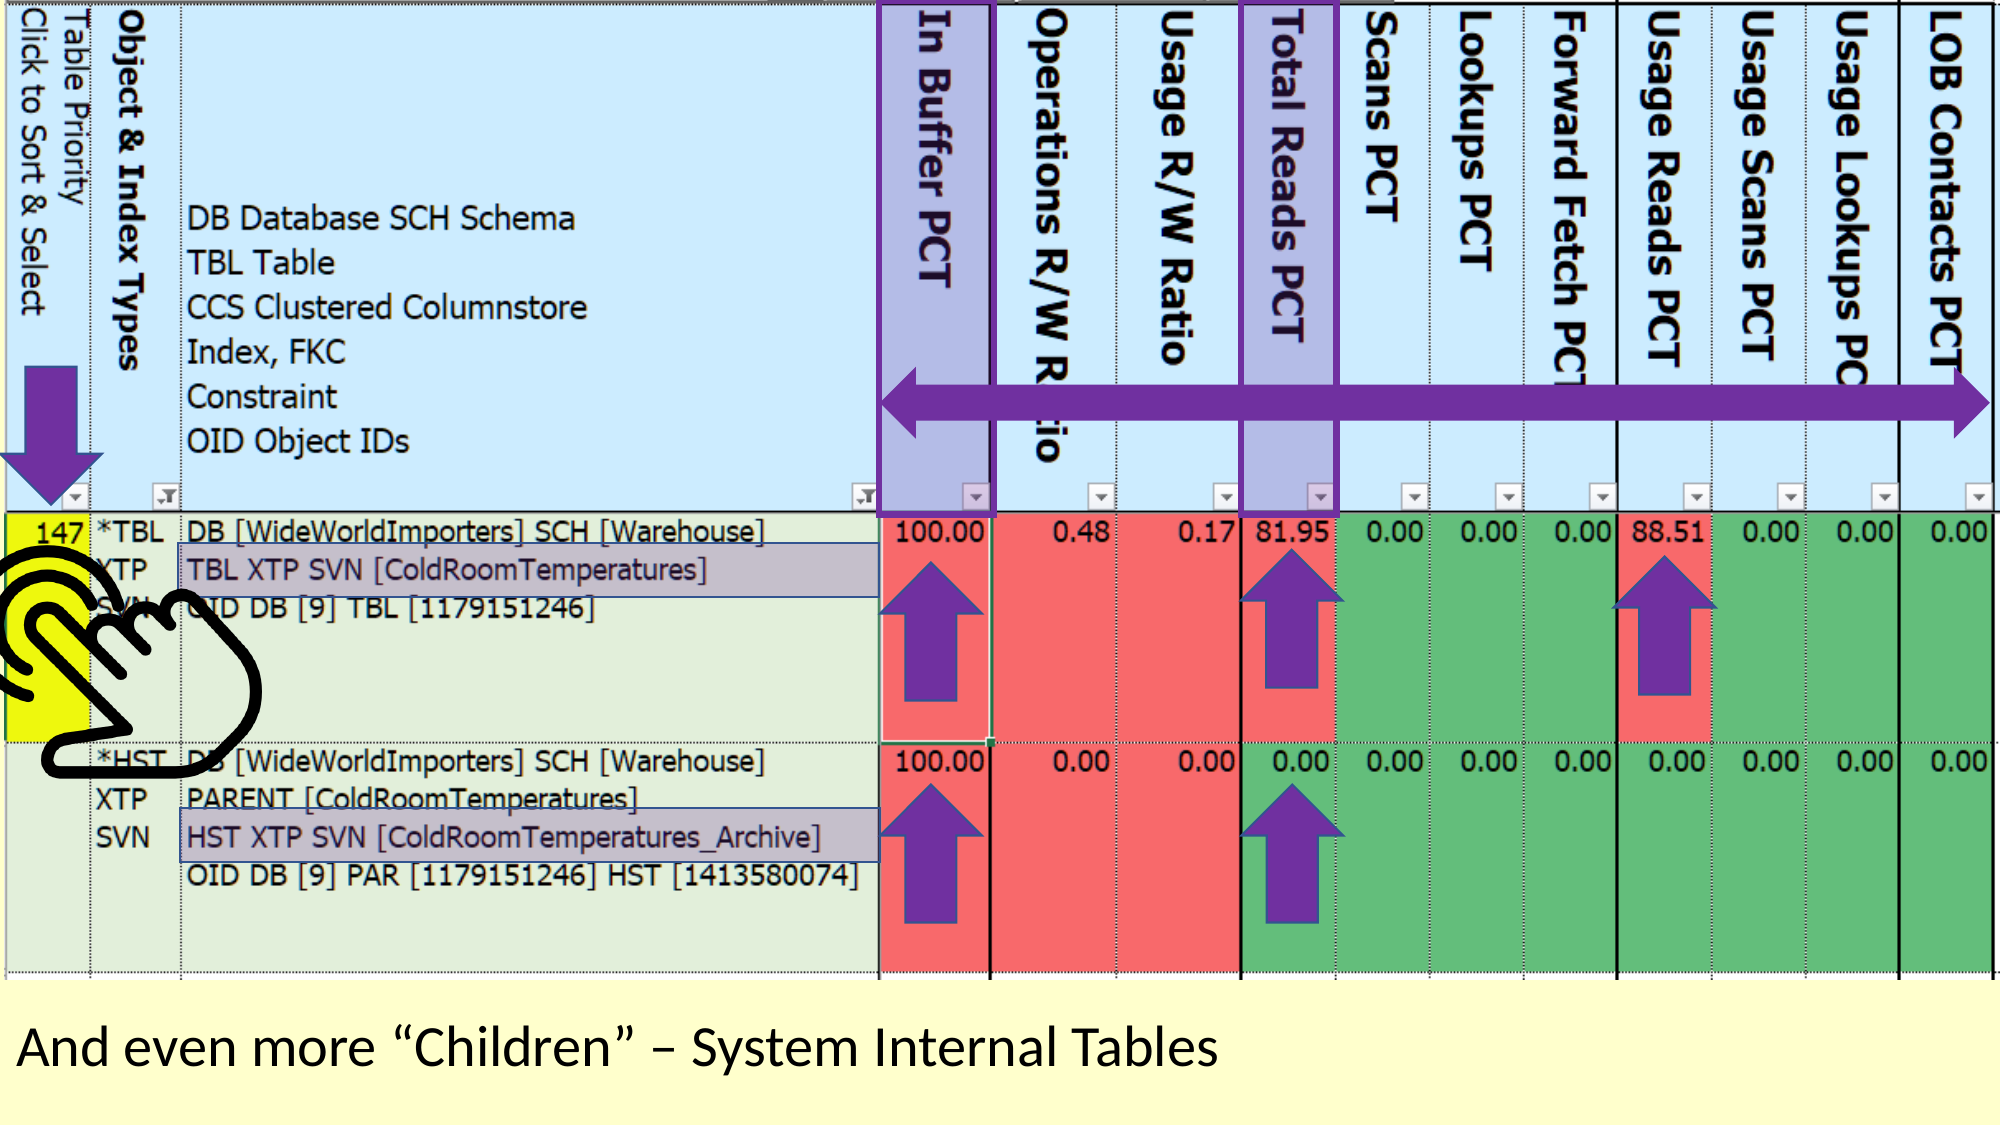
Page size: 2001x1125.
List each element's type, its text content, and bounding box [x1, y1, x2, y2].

text_box And even more “Children” – System Internal Tables [1, 1000, 1235, 1086]
picture [0, 0, 2000, 980]
